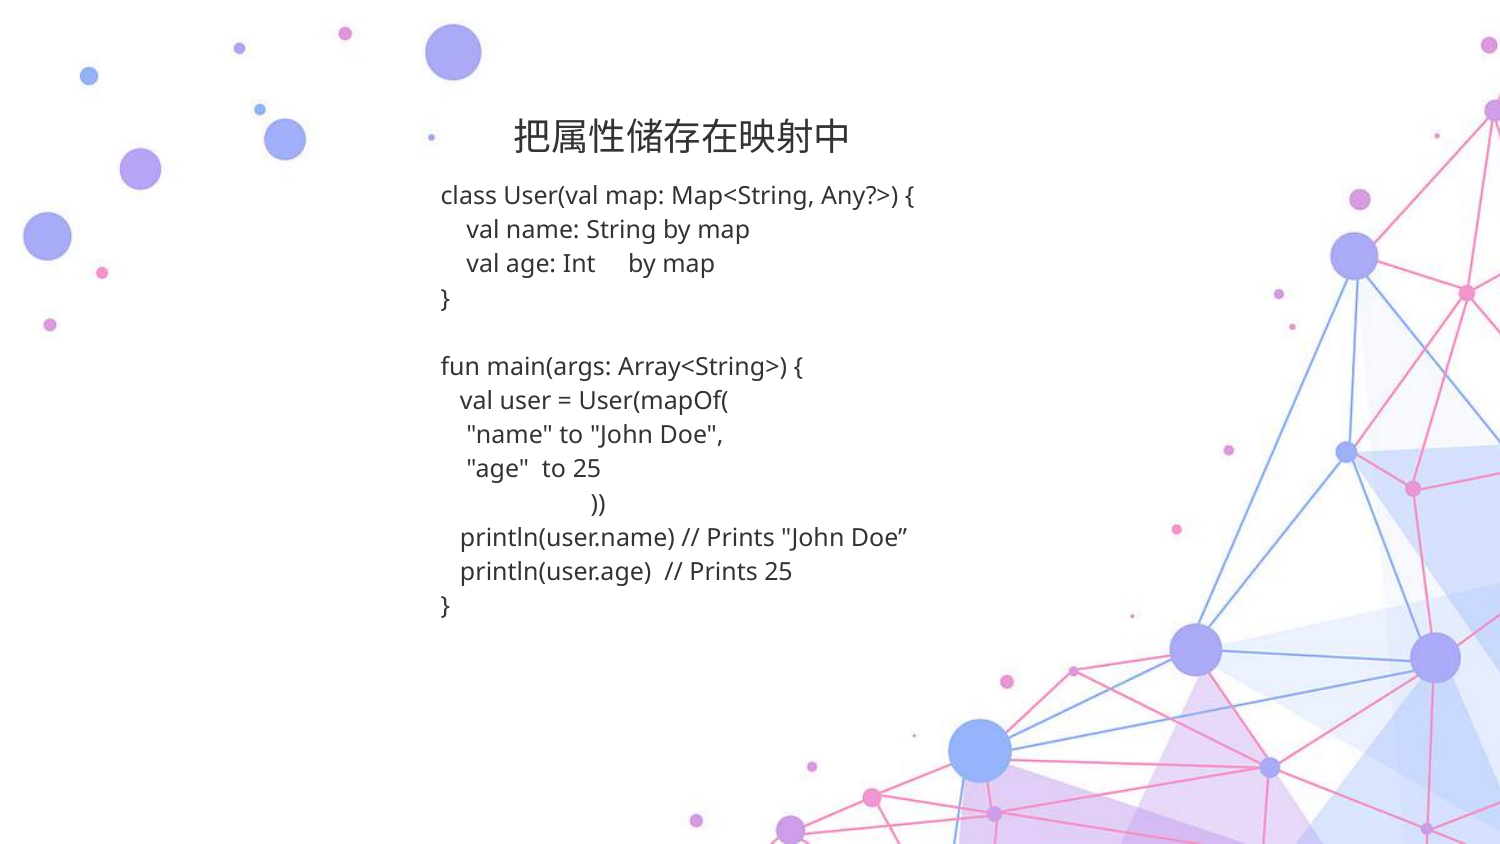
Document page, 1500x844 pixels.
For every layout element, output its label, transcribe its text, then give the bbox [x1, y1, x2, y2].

text_box 把属性储存在映射中 [506, 50, 859, 165]
text_box class User(val map: Map<String, Any?>) { val name: String by map val age: Int by map } fun main(args: Array<String>) { val user = User(mapOf( "name" to "John Doe", "age" to 25 )) println(user.name) // Prints "John Doe” println(user.age) // Prints 25 } [433, 194, 1311, 623]
picture [0, 0, 1500, 844]
